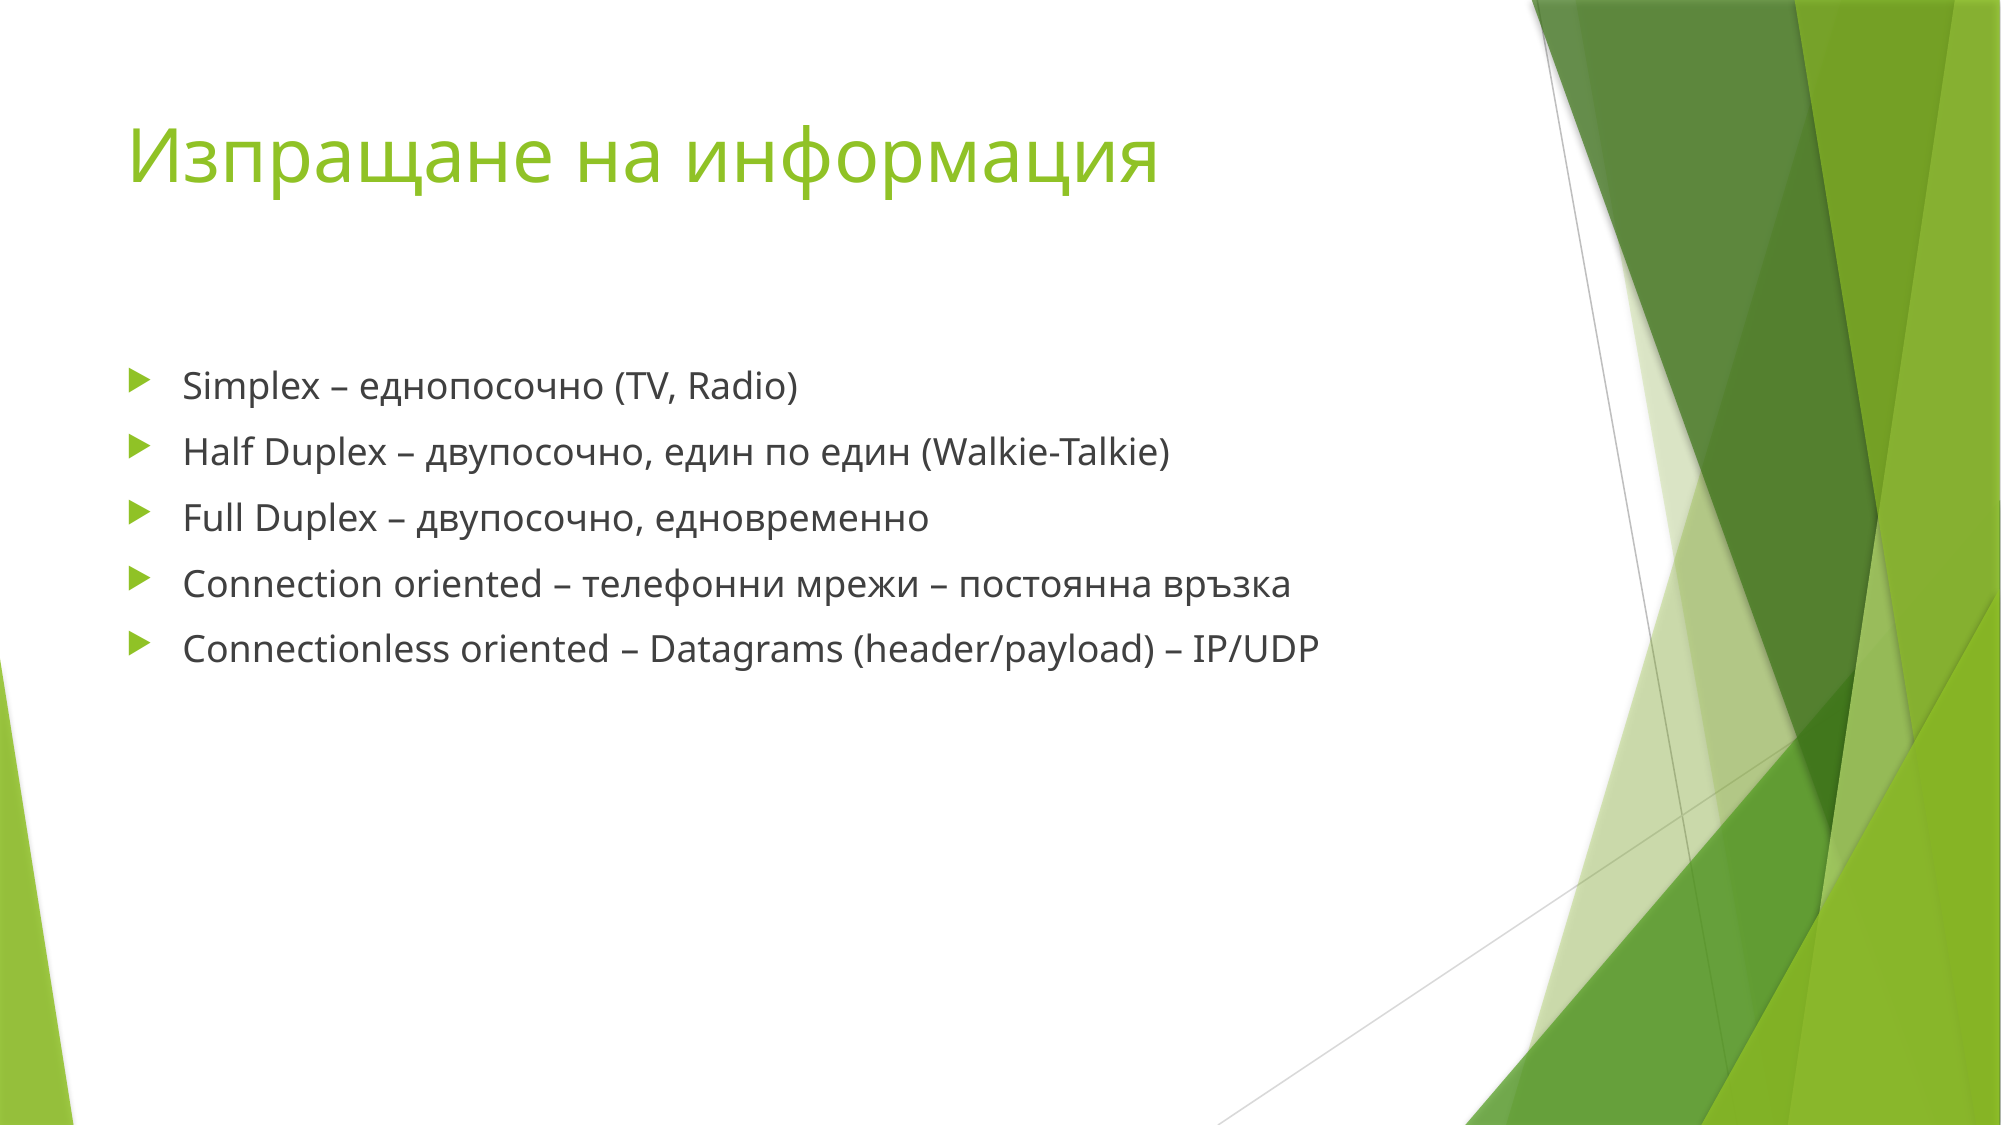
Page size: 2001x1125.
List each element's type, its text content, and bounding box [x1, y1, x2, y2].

list Simplex – еднопосочно (TV, Radio) Half Duplex – двупосочно, един по един (Walkie-Talkie) Full Duplex – двупосочно, едновременно Connection oriented – телефонни мрежи – постоянна връзка Connectionless oriented – Datagrams (header/payload) – IP/UDP [111, 354, 1522, 992]
title Изпращане на информация [111, 99, 1522, 317]
